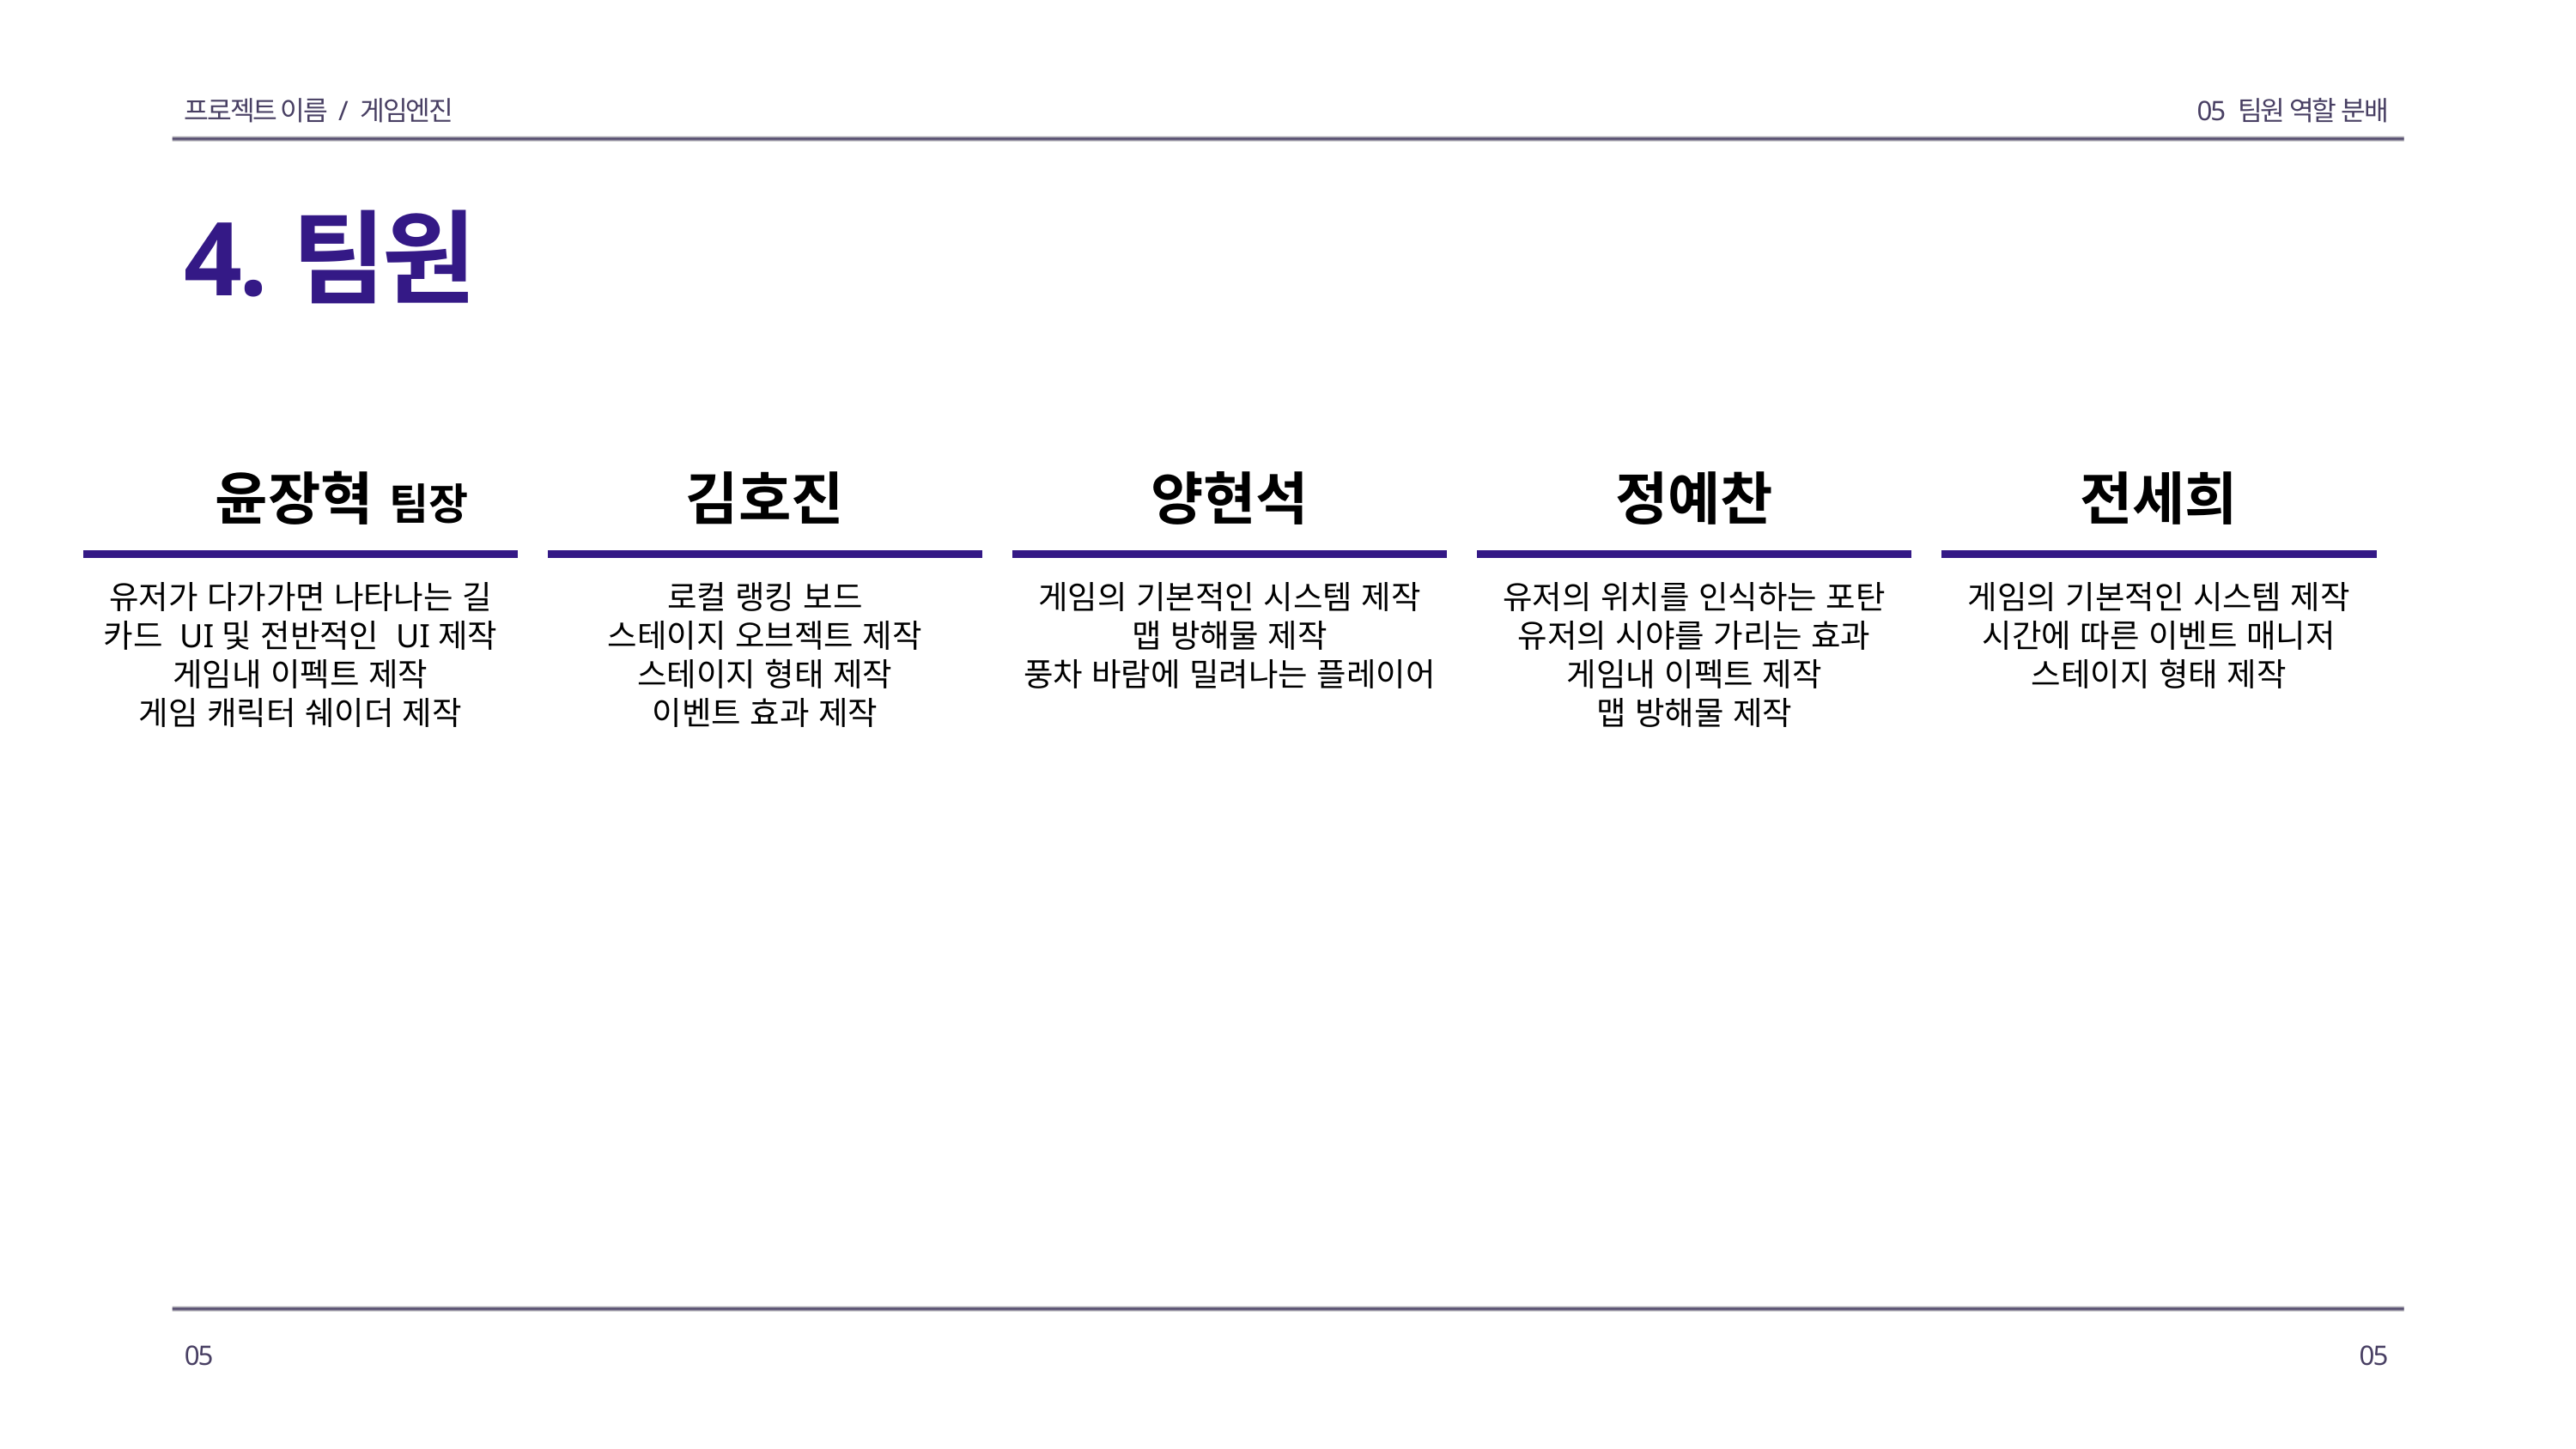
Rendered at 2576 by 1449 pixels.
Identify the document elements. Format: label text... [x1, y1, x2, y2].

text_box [987, 455, 1467, 701]
text_box 4.팀원 [172, 187, 1926, 323]
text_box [171, 1302, 2404, 1315]
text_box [547, 455, 983, 740]
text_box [1468, 455, 1921, 740]
text_box 05 [172, 1331, 534, 1377]
text_box 05 팀원 역할 분배 [1276, 87, 2402, 130]
text_box 프로젝트 이름 / 게임엔진 [172, 87, 913, 131]
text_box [171, 132, 2404, 146]
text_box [1927, 455, 2391, 701]
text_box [75, 455, 526, 740]
text_box 05 [2236, 1331, 2402, 1377]
